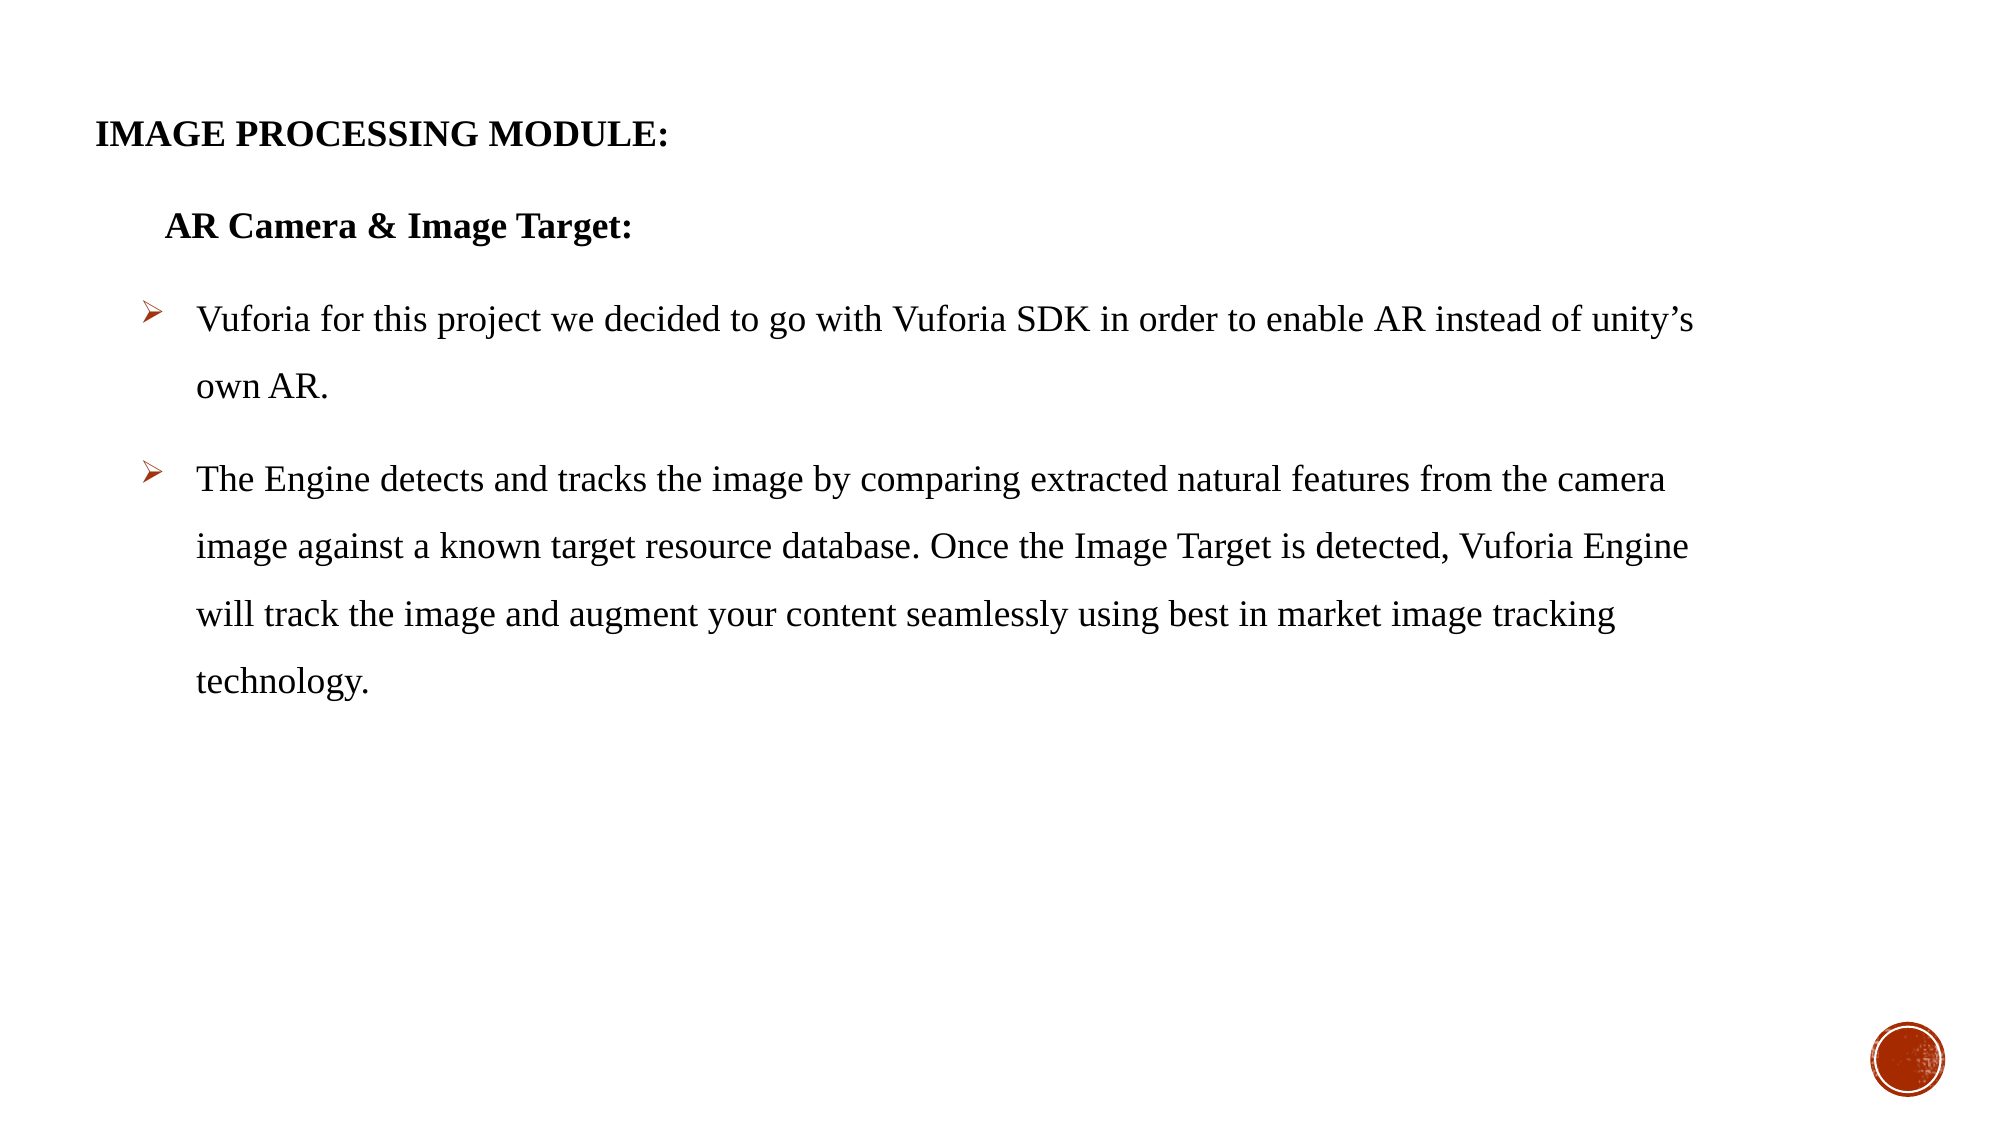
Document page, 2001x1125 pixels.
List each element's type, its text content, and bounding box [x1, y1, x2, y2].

list IMAGE PROCESSING MODULE: AR Camera & Image Target: Vuforia for this project we decided to go with Vuforia SDK in order to enable AR instead of unity’s own AR. The Engine detects and tracks the image by comparing extracted natural features from the camera image against a known target resource database. Once the Image Target is detected, Vuforia Engine will track the image and augment your content seamlessly using best in market image tracking technology. [79, 97, 1730, 763]
